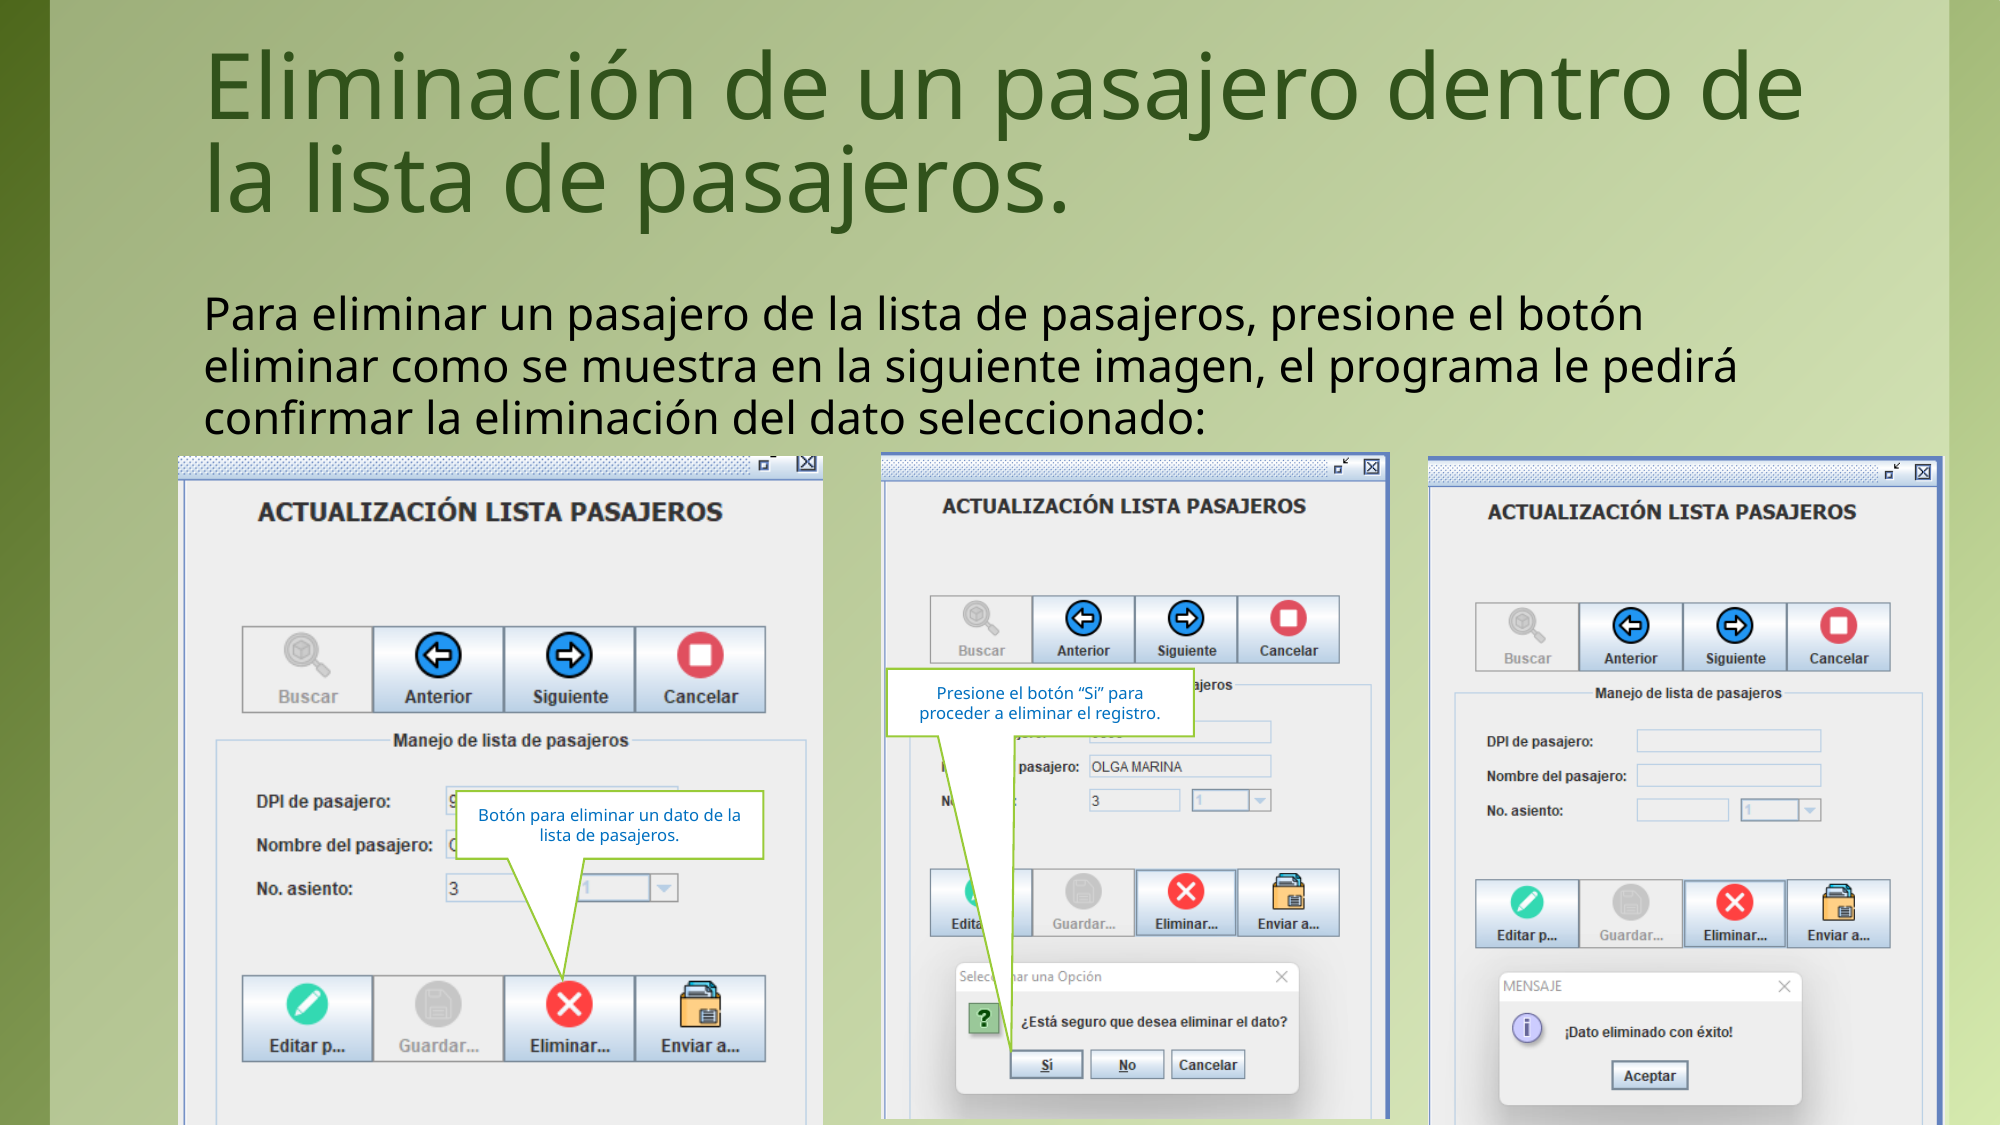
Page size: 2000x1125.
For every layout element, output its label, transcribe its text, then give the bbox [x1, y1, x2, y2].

picture [178, 456, 824, 1125]
picture [881, 452, 1390, 1119]
picture [1428, 456, 1945, 1125]
title Eliminación de un pasajero dentro de la lista de pasajeros. [183, 12, 1850, 242]
list Para eliminar un pasajero de la lista de pasajeros, presione el botón eliminar como se muestra en la siguiente imagen, el programa le pedirá confirmar la eliminación del dato seleccionado: [183, 279, 1850, 457]
